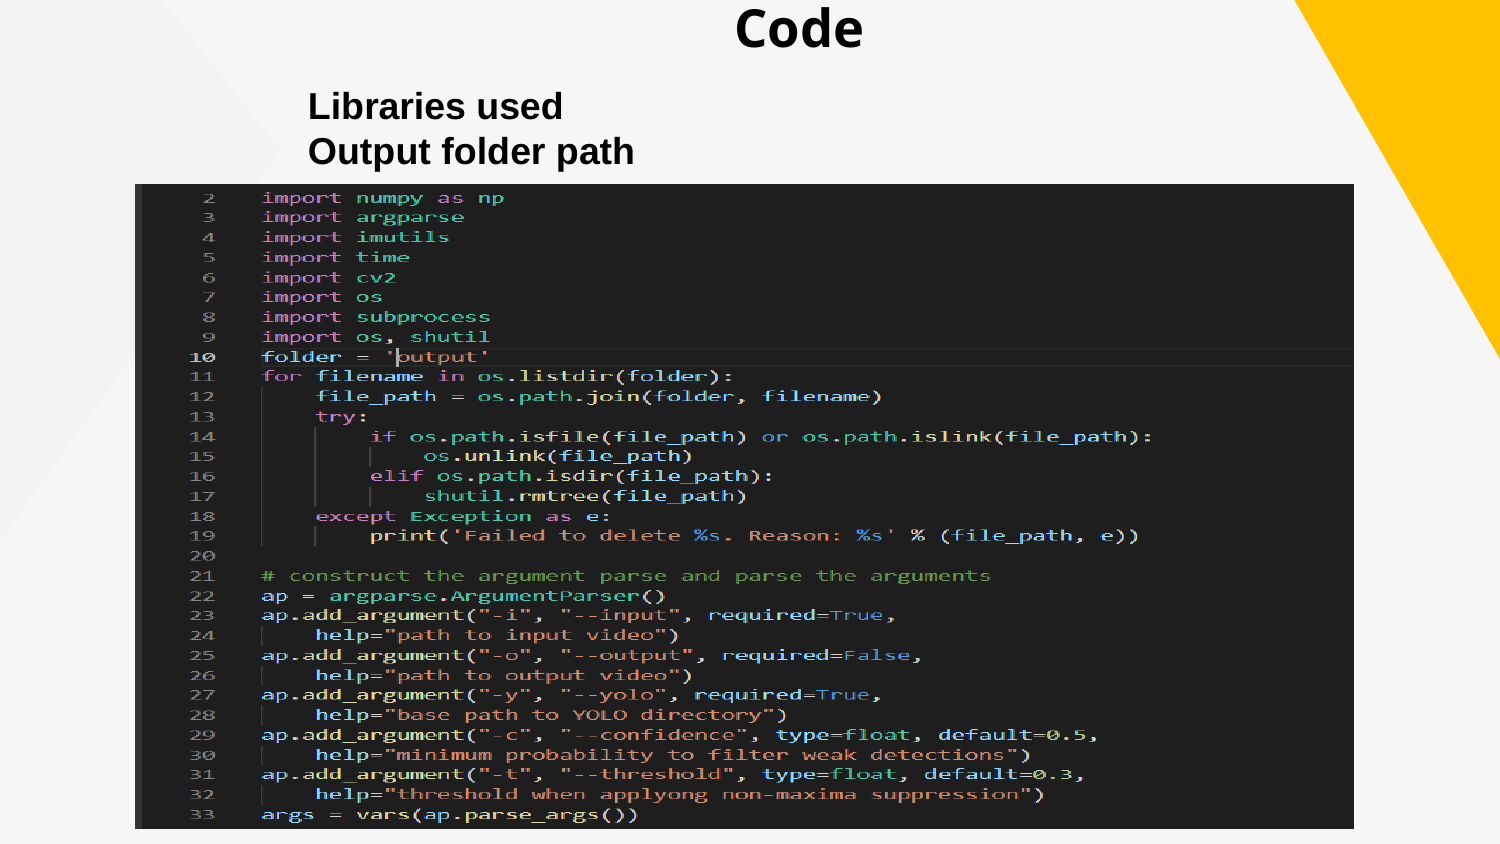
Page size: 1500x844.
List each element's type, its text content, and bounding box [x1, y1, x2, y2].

picture [134, 184, 1354, 829]
title Code [134, 0, 1465, 75]
text_box Libraries used Output folder path [300, 74, 774, 180]
